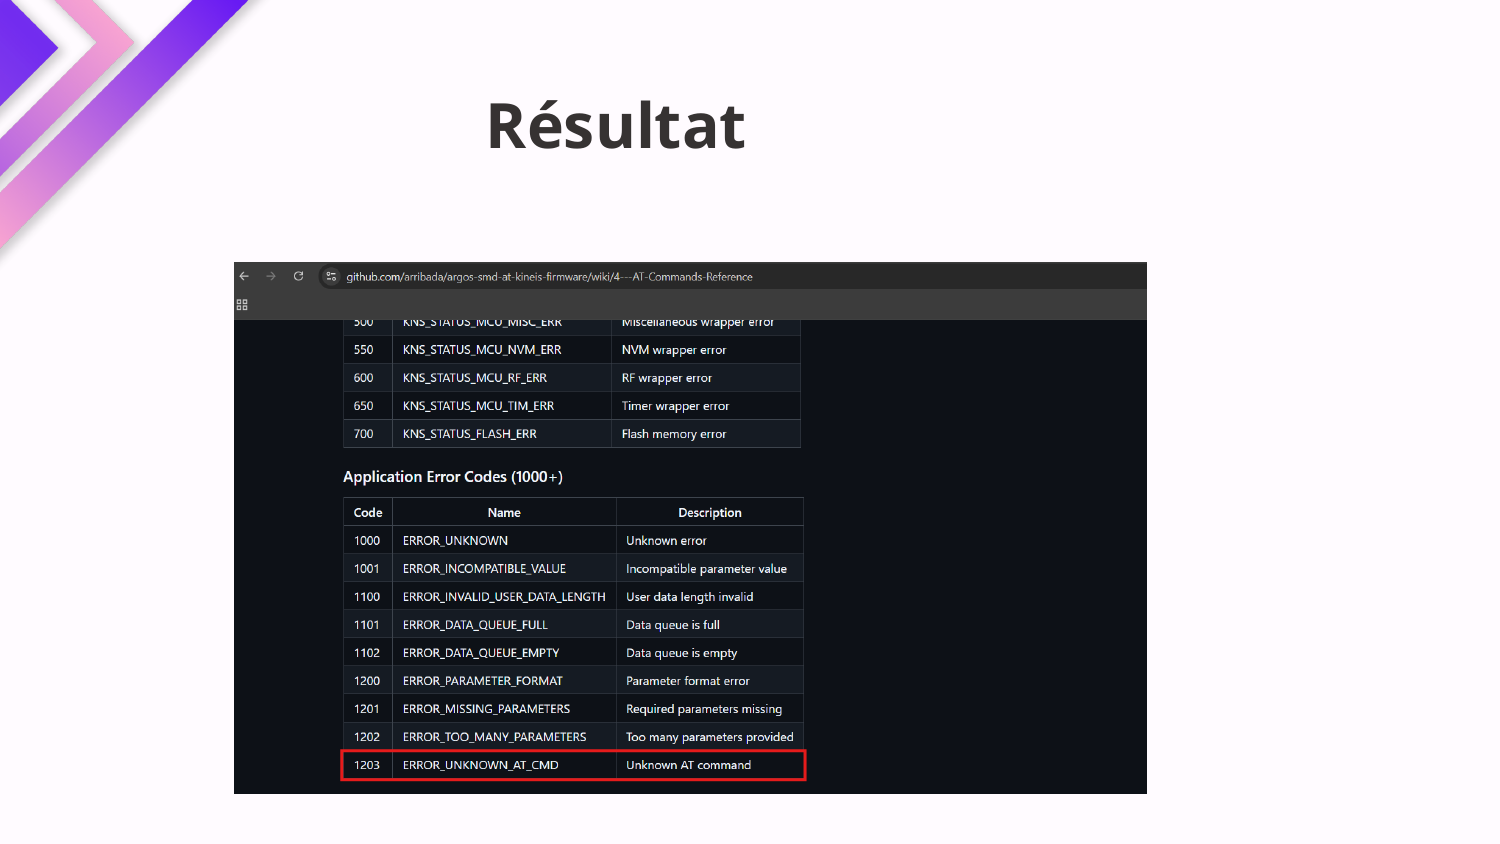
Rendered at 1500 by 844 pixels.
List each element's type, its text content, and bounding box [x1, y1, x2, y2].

title Résultat [470, 0, 1124, 177]
picture [0, 0, 1500, 844]
